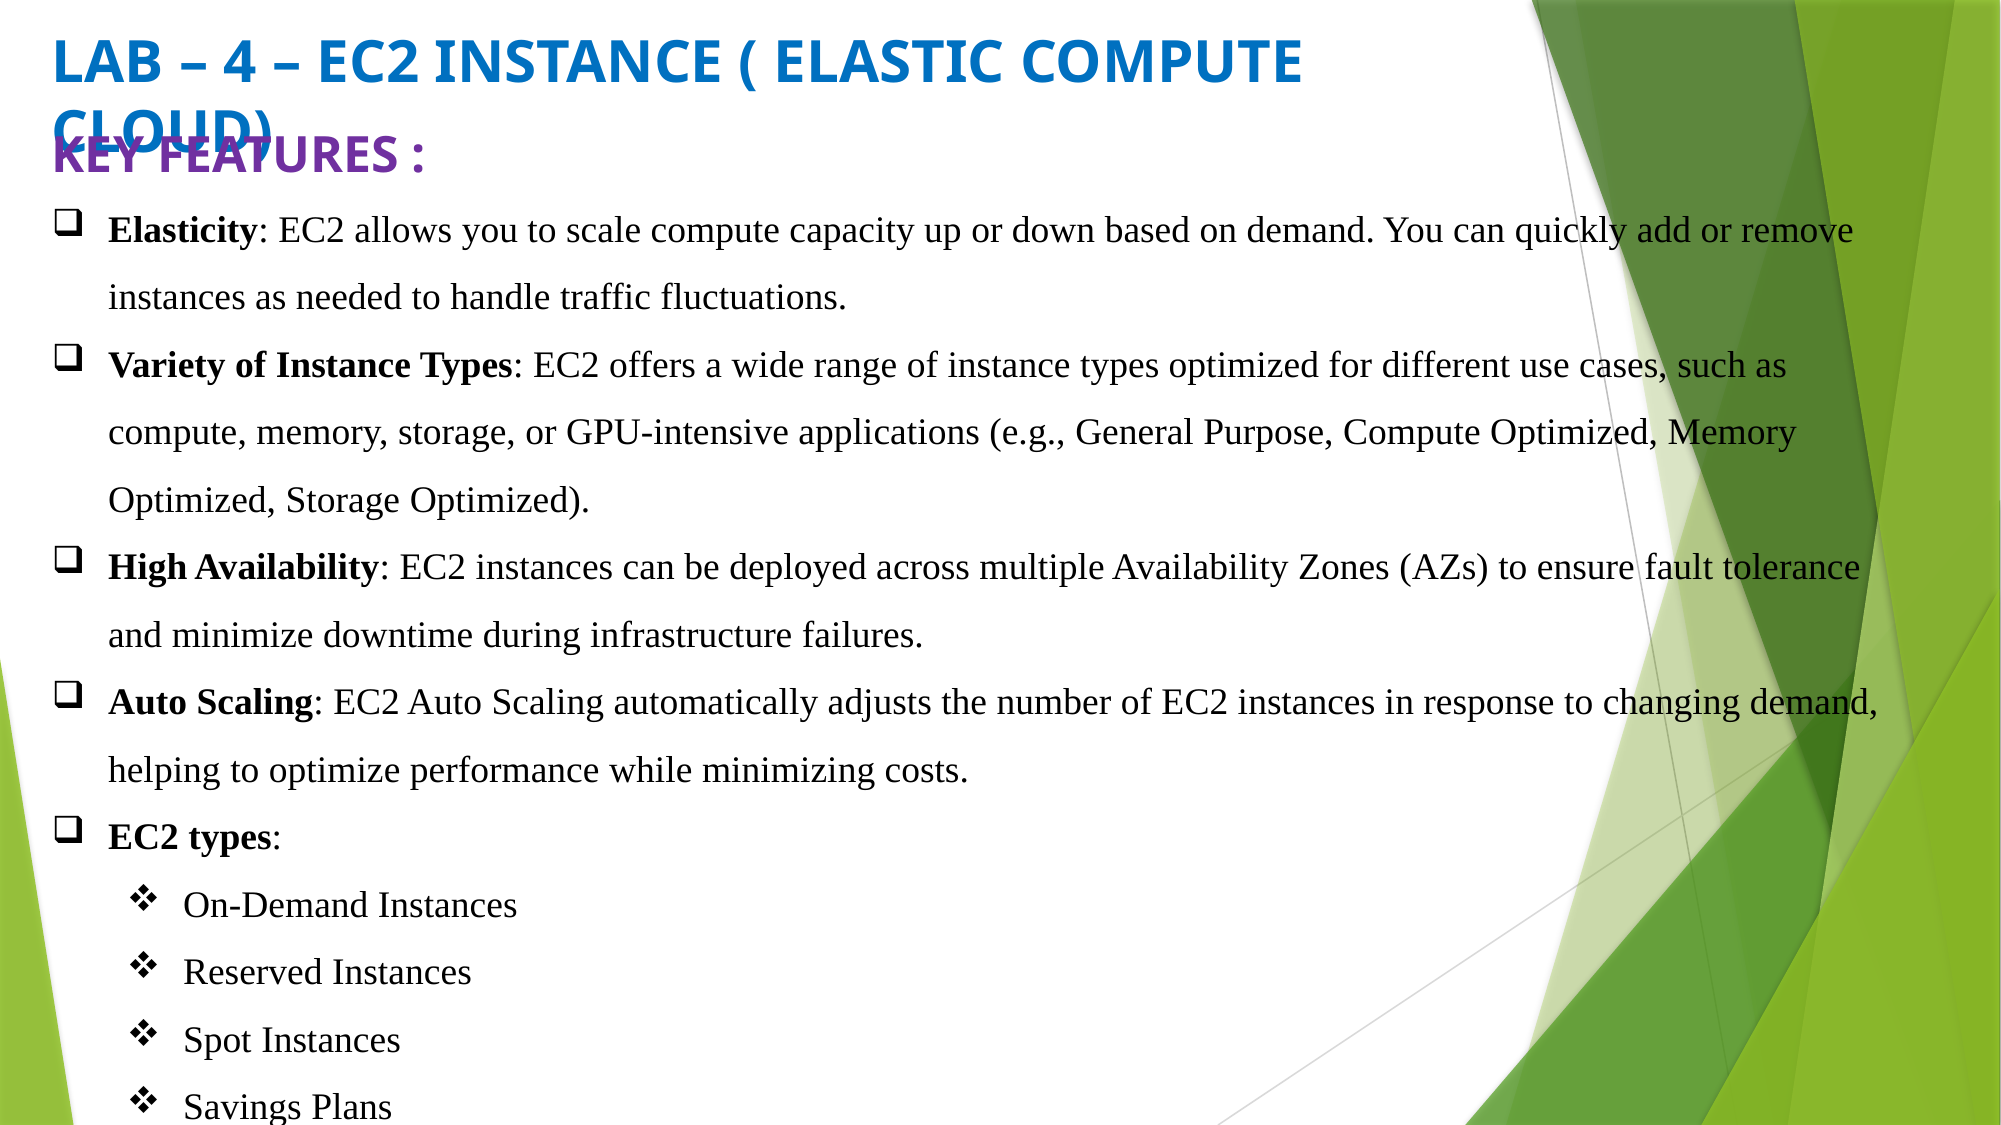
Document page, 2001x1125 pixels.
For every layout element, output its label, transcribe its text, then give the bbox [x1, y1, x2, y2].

text_box LAB – 4 – EC2 INSTANCE ( ELASTIC COMPUTE CLOUD) [37, 16, 1555, 84]
text_box KEY FEATURES : Elasticity: EC2 allows you to scale compute capacity up or down based on demand. You can quickly add or remove instances as needed to handle traffic fluctuations. Variety of Instance Types: EC2 offers a wide range of instance types optimized for different use cases, such as compute, memory, storage, or GPU-intensive applications (e.g., General Purpose, Compute Optimized, Memory Optimized, Storage Optimized). High Availability: EC2 instances can be deployed across multiple Availability Zones (AZs) to ensure fault tolerance and minimize downtime during infrastructure failures. Auto Scaling: EC2 Auto Scaling automatically adjusts the number of EC2 instances in response to changing demand, helping to optimize performance while minimizing costs. EC2 types: On-Demand Instances Reserved Instances Spot Instances Savings Plans [37, 84, 1938, 1125]
